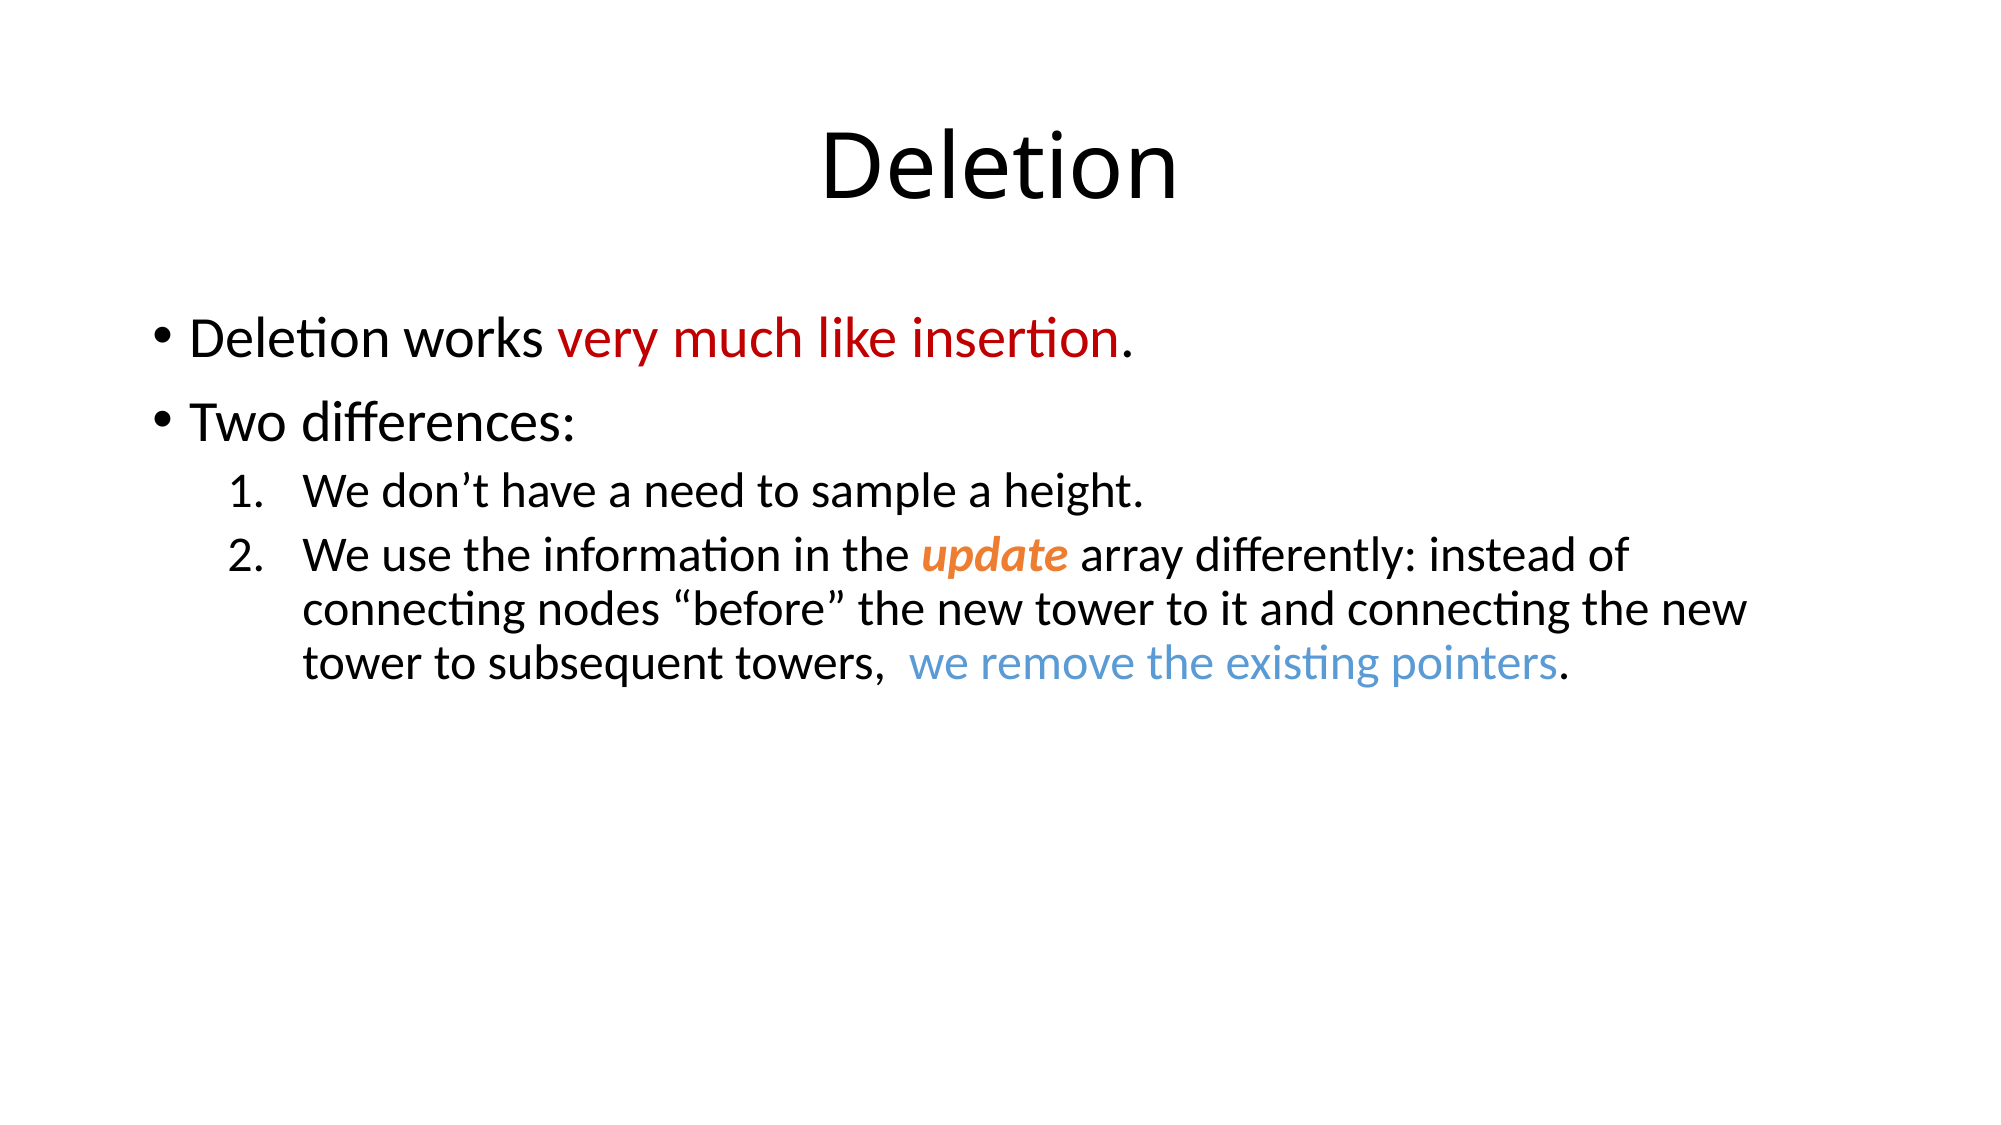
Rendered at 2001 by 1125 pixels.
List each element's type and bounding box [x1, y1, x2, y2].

list [137, 299, 1863, 1014]
title [137, 59, 1863, 278]
